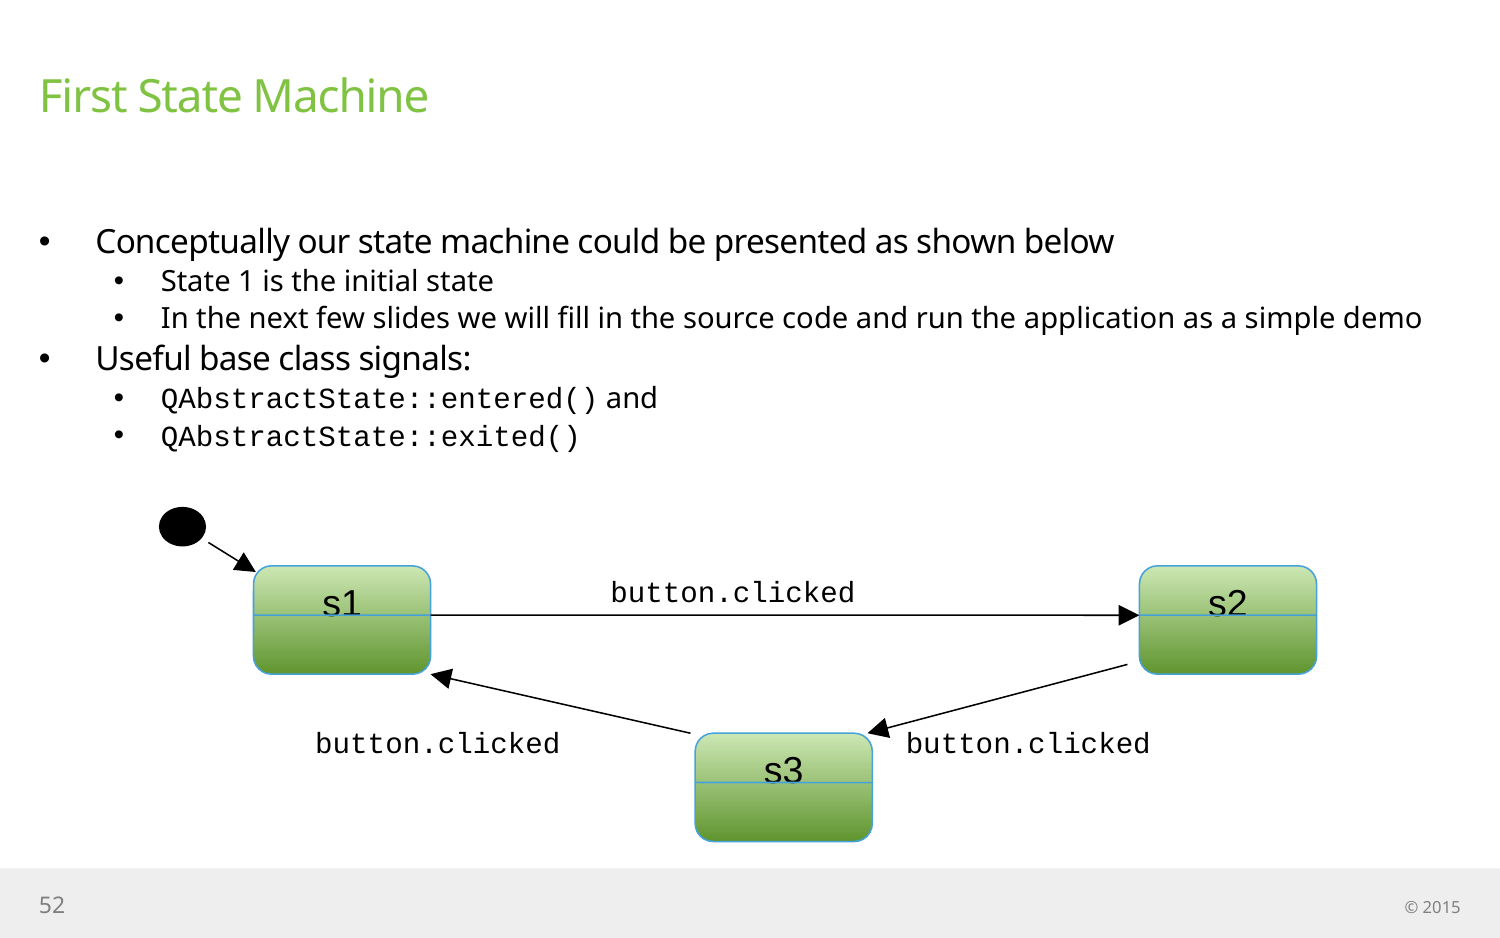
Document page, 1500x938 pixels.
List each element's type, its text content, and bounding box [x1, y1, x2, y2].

text_box s2 [1139, 616, 1317, 675]
text_box button.clicked [891, 716, 1270, 767]
text_box s3 [695, 783, 873, 842]
text_box [158, 506, 207, 547]
footer © 2015 [1188, 896, 1461, 917]
title First State Machine [39, 66, 1052, 195]
text_box [867, 717, 891, 738]
list Conceptually our state machine could be presented as shown below State 1 is the initial state In the next few slides we will fill in the source code and run the application as a simple demo Useful base class signals: QAbstractState::entered() and QAbstractState::exited() [39, 224, 1471, 486]
text_box [974, 604, 1140, 626]
text_box button.clicked [300, 716, 679, 767]
text_box s2 [1139, 565, 1317, 615]
text_box s1 [253, 616, 431, 675]
text_box [208, 542, 256, 573]
text_box button.clicked [595, 565, 974, 617]
text_box s1 [253, 565, 431, 615]
text_box [430, 668, 616, 716]
text_box s3 [695, 733, 873, 782]
slide_number 52 [39, 892, 410, 921]
